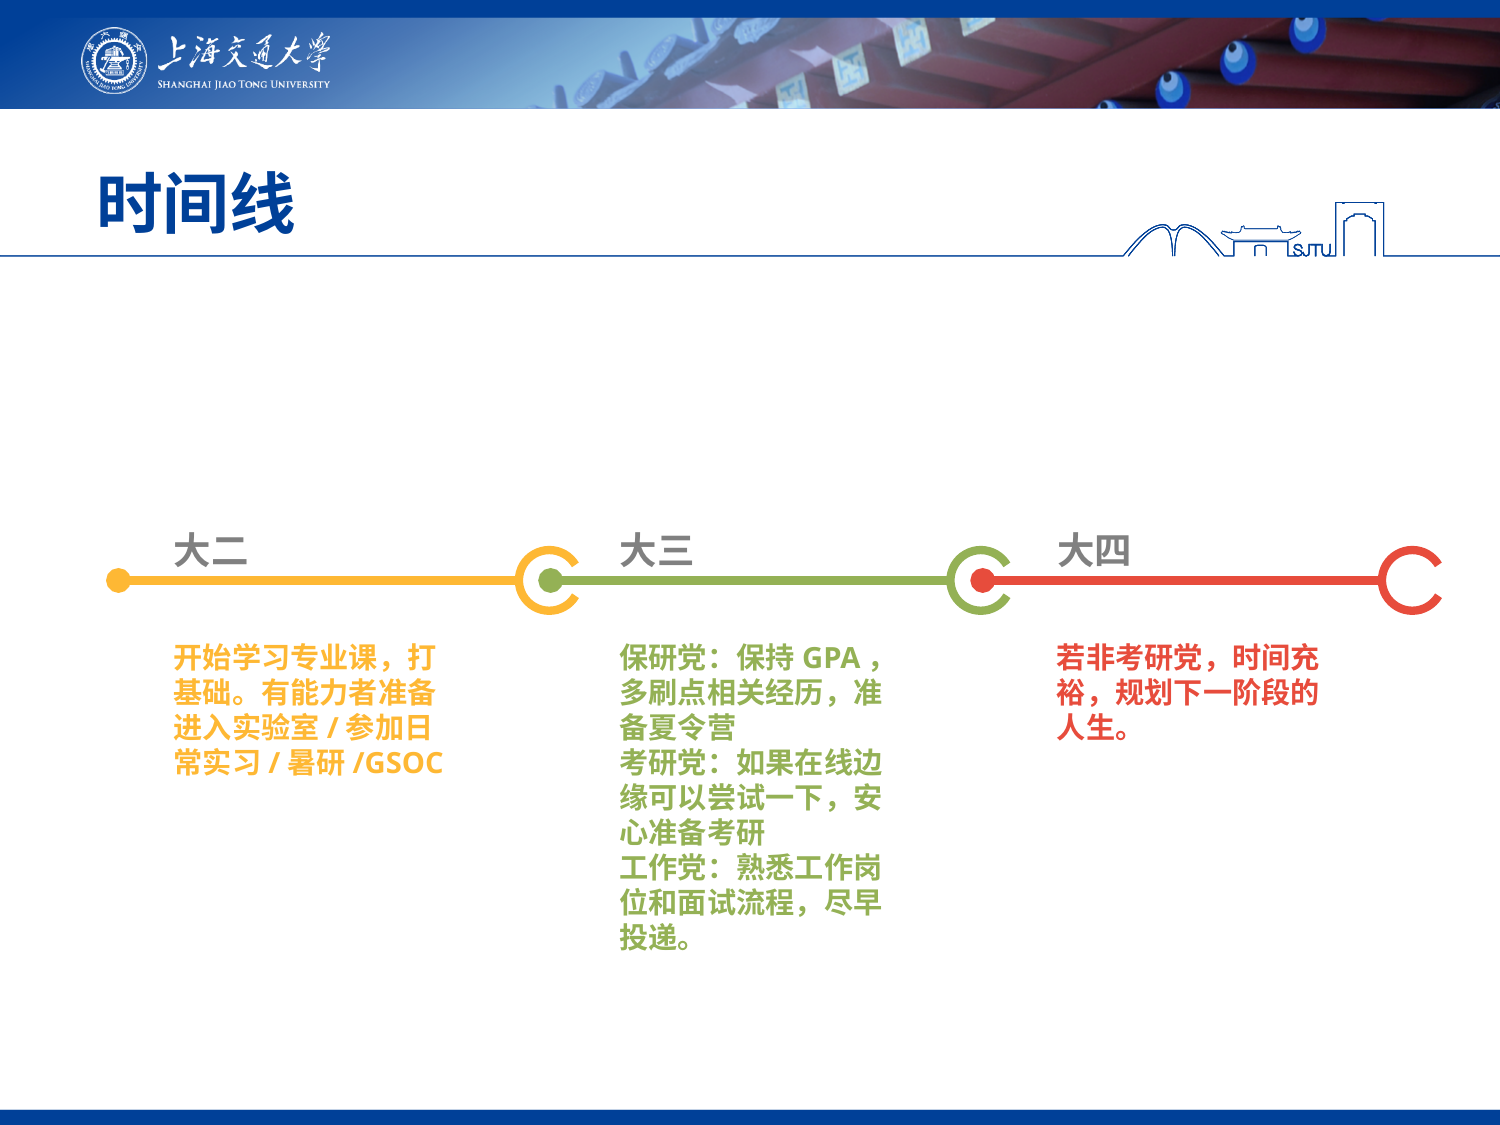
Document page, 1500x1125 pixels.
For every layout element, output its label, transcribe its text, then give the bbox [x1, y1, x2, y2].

text_box [949, 549, 1008, 612]
text_box 开始学习专业课，打基础。有能力者准备进入实验室/参加日常实习/暑研/GSOC [158, 631, 474, 787]
title 时间线 [81, 159, 1455, 254]
text_box [517, 549, 577, 612]
text_box 若非考研党，时间充裕，规划下一阶段的人生。 [1042, 631, 1357, 752]
text_box 保研党：保持GPA，多刷点相关经历，准备夏令营 考研党：如果在线边缘可以尝试一下，安心准备考研 工作党：熟悉工作岗位和面试流程，尽早投递。 [604, 631, 920, 962]
text_box 大三 [604, 519, 711, 580]
text_box 大二 [158, 519, 265, 580]
text_box [1380, 549, 1440, 612]
picture [0, 18, 1500, 109]
text_box 大四 [1042, 519, 1149, 580]
